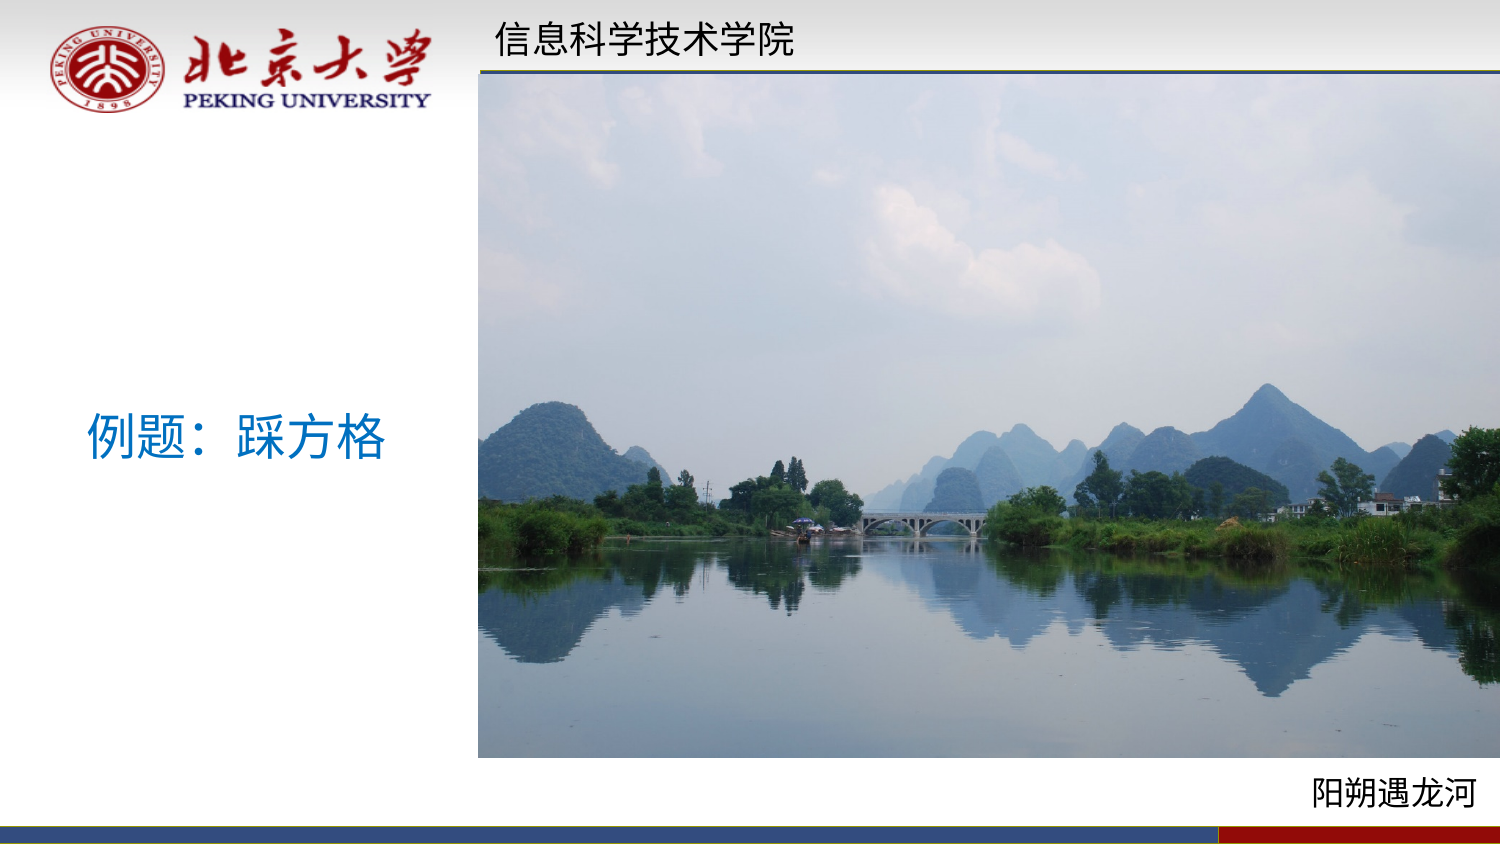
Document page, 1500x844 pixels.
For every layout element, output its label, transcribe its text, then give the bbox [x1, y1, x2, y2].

text_box 信息科学技术学院 [480, 8, 810, 69]
text_box 阳朔遇龙河 [1296, 766, 1493, 820]
title 例题：踩方格 [0, 398, 473, 481]
picture [0, 0, 1500, 758]
